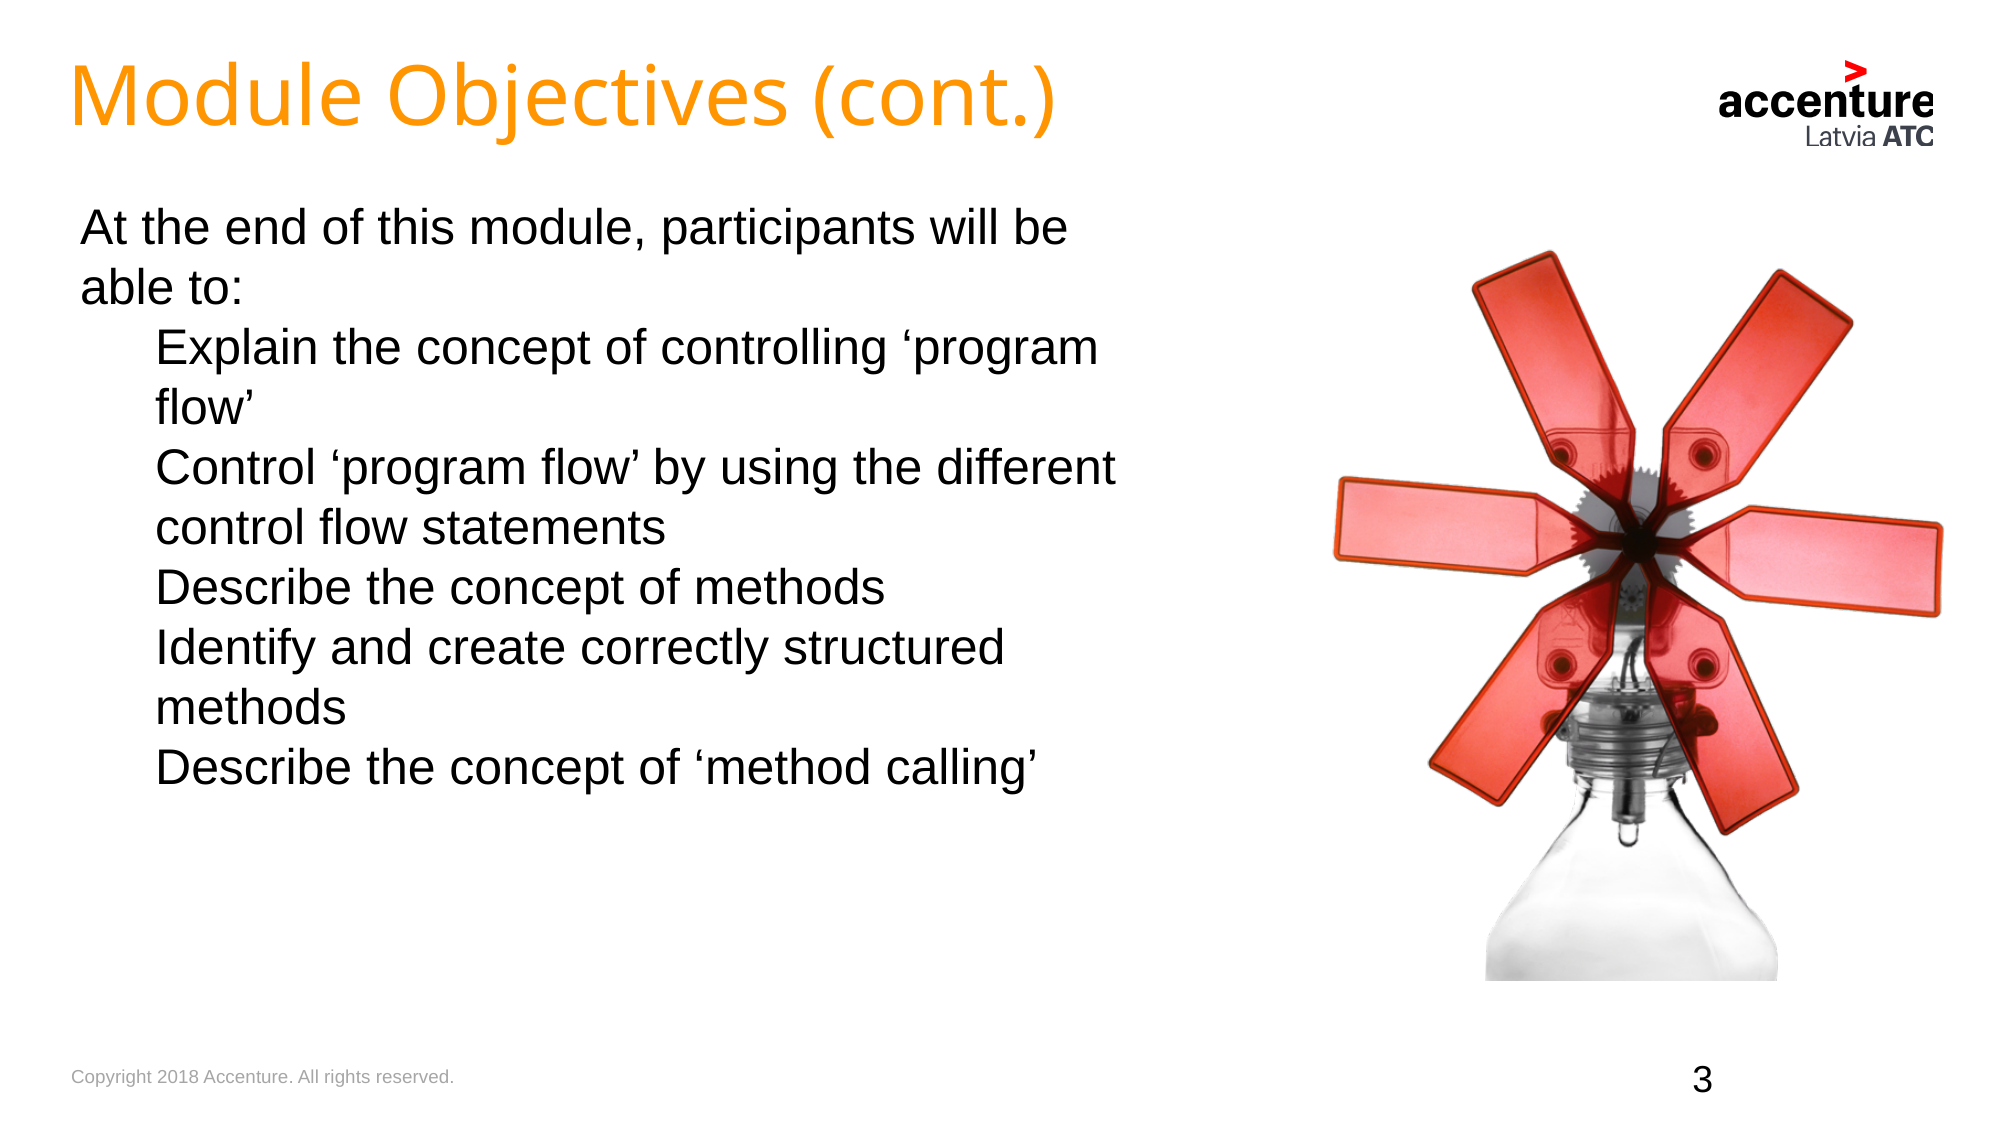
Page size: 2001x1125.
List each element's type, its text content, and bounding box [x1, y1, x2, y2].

picture [1315, 187, 1958, 981]
text_box 3 [1449, 1062, 1728, 1107]
title Module Objectives (cont.) [67, 61, 1316, 226]
list At the end of this module, participants will be able to: Explain the concept of controlling ‘program flow’ Control ‘program flow’ by using the different control flow statements Describe the concept of methods Identify and create correctly structured methods Describe the concept of ‘method calling’ [65, 187, 1153, 1063]
